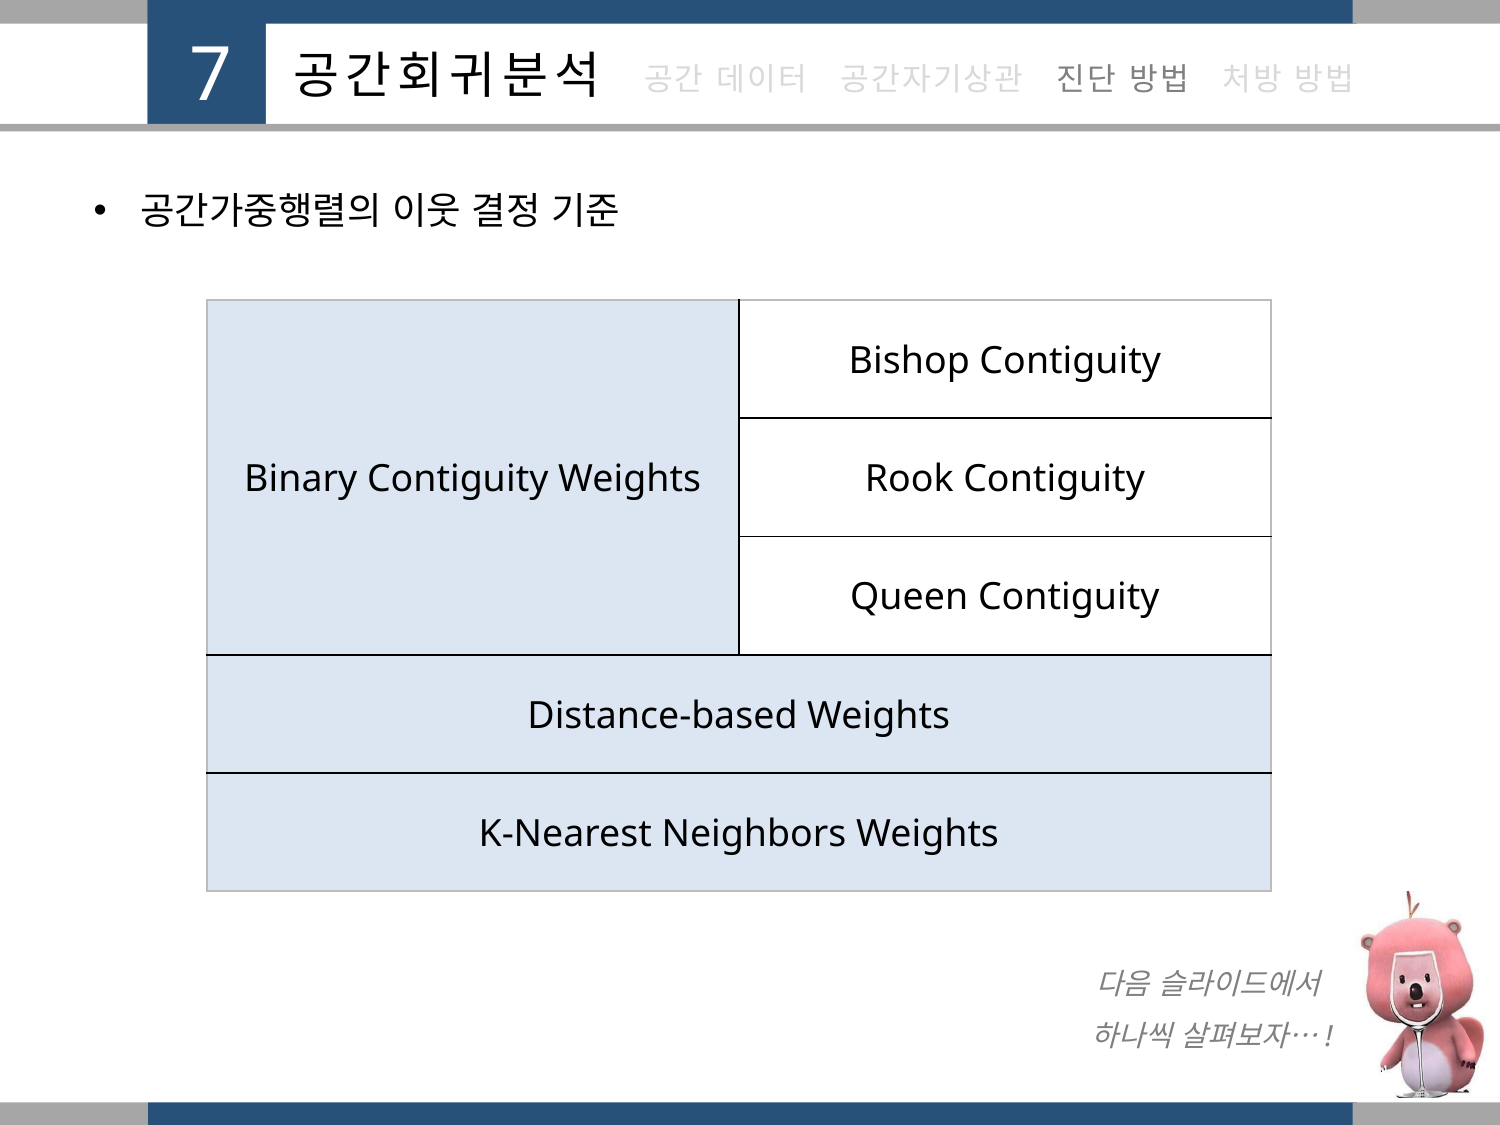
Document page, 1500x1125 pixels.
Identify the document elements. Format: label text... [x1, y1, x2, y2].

text_box 다음 슬라이드에서 하나씩 살펴보자…! [1075, 940, 1335, 1061]
table_header Bishop Contiguity [740, 301, 1270, 417]
table_cell Rook Contiguity [740, 419, 1270, 536]
text_box 공간가중행렬의 이웃 결정 기준 [78, 179, 1308, 239]
picture [1340, 891, 1500, 1099]
table_cell K-Nearest Neighbors Weights [208, 774, 1270, 890]
table_header Binary Contiguity Weights [208, 301, 738, 654]
table_cell Distance-based Weights [208, 656, 1270, 772]
table_cell Queen Contiguity [740, 537, 1270, 654]
